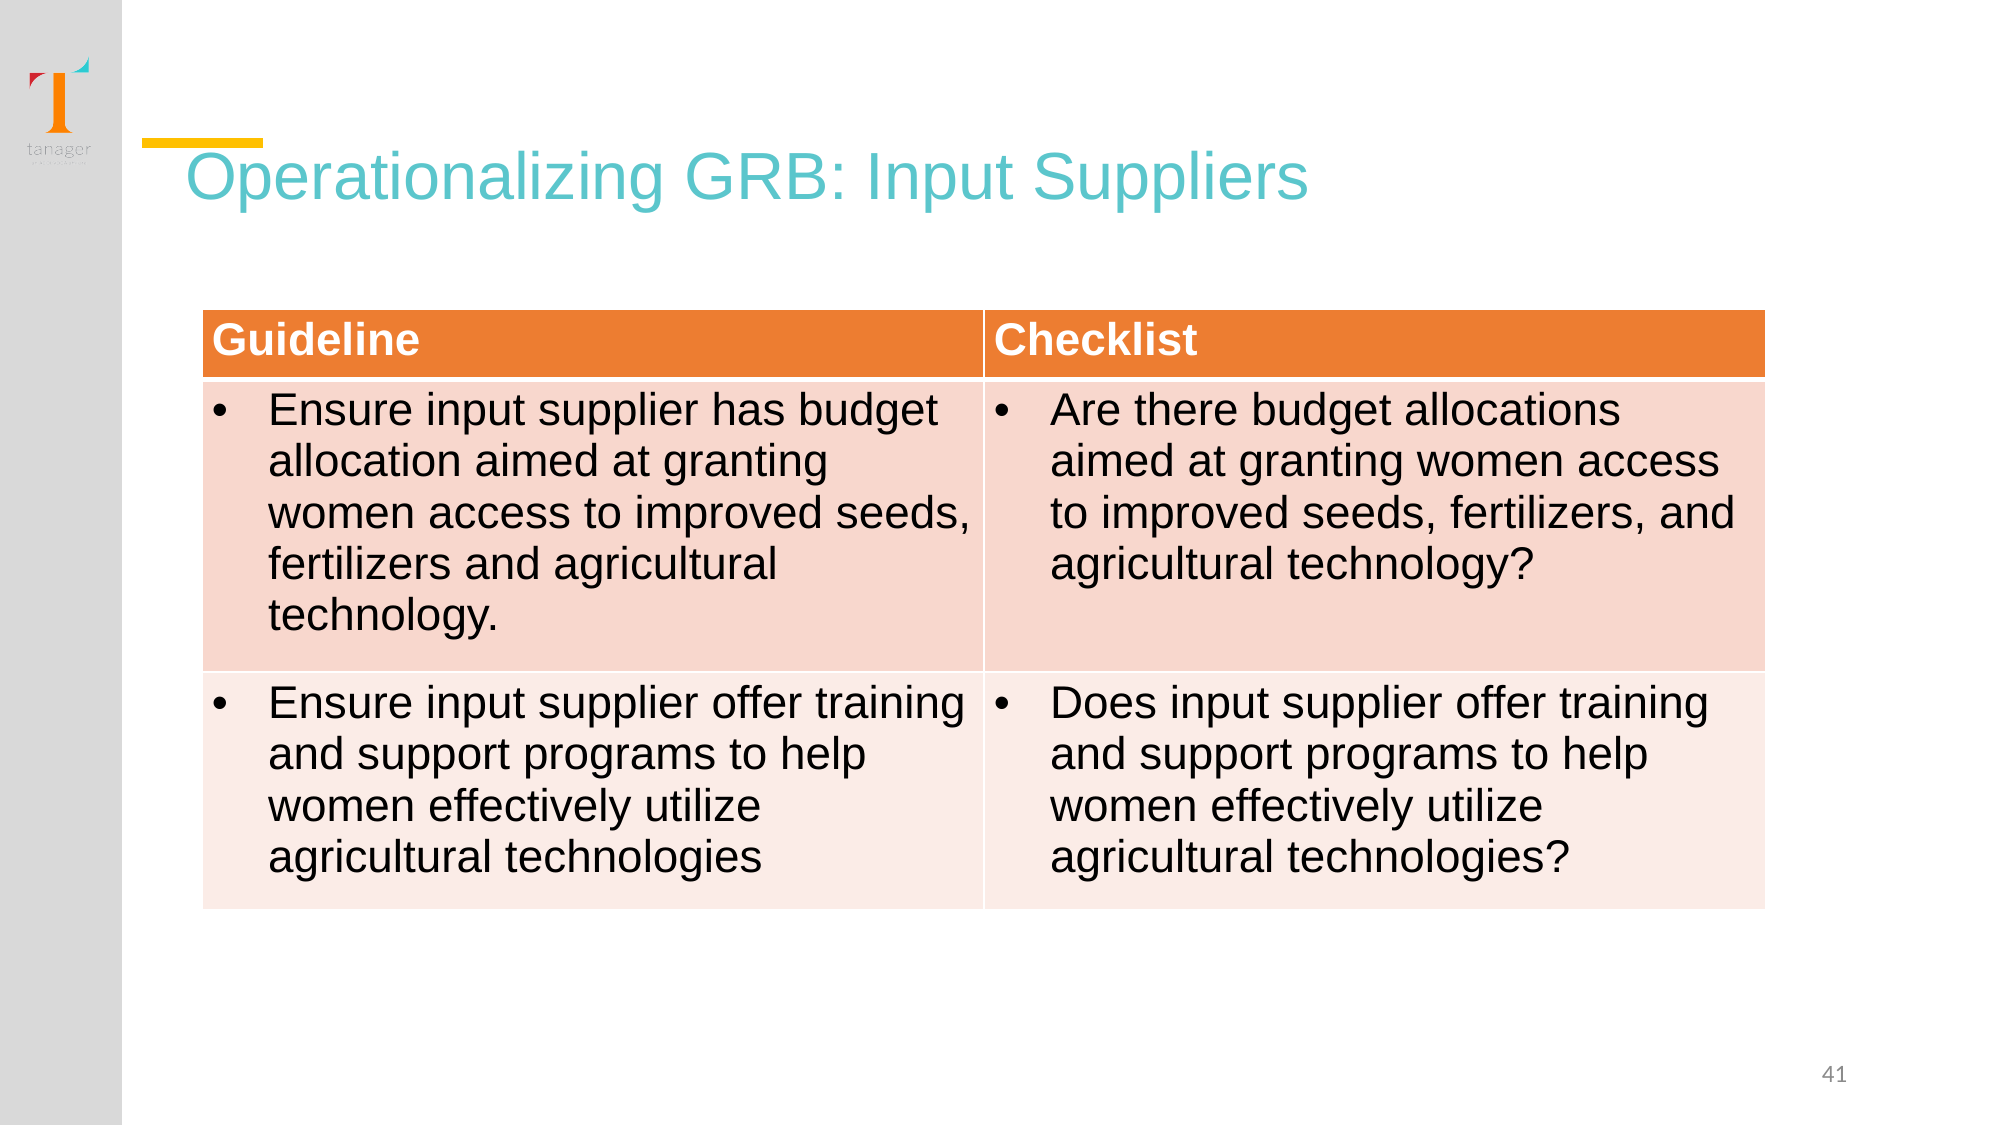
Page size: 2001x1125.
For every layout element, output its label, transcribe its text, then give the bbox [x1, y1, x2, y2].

table_header Checklist [985, 310, 1765, 377]
picture [27, 53, 91, 166]
table_cell Are there budget allocations aimed at granting women access to improved seeds, fertilizers, and agricultural technology? [985, 382, 1765, 671]
text_box Operationalizing GRB: Input Suppliers [170, 54, 1879, 221]
table_cell Ensure input supplier has budget allocation aimed at granting women access to improved seeds, fertilizers and agricultural technology. [203, 382, 983, 671]
table_cell Ensure input supplier offer training and support programs to help women effectively utilize agricultural technologies [203, 673, 983, 909]
text_box [0, 0, 123, 1125]
slide_number 41 [1412, 1042, 1863, 1103]
table_header Guideline [203, 310, 983, 377]
table_cell Does input supplier offer training and support programs to help women effectively utilize agricultural technologies? [985, 673, 1765, 909]
